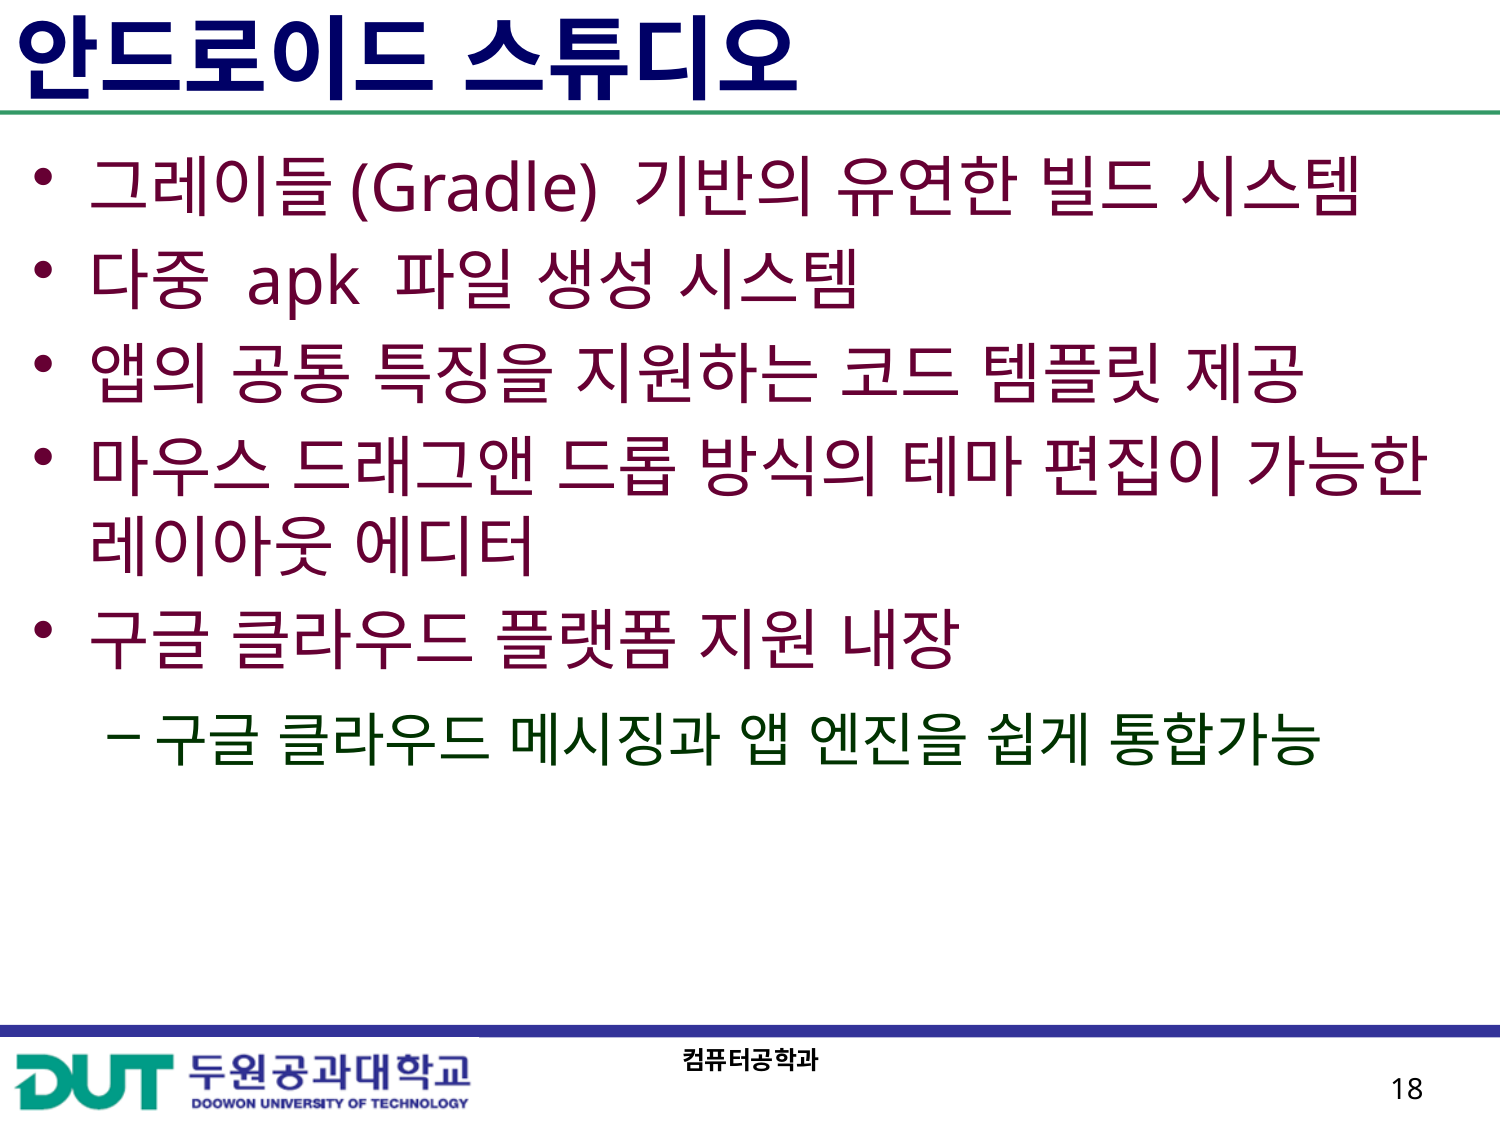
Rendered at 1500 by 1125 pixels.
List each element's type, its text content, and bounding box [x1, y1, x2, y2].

list 그레이들(Gradle) 기반의 유연한 빌드 시스템 다중 apk 파일 생성 시스템 앱의 공통 특징을 지원하는 코드 템플릿 제공 마우스 드래그앤 드롭 방식의 테마 편집이 가능한 레이아웃 에디터 구글 클라우드 플랫폼 지원 내장 구글 클라우드 메시징과 앱 엔진을 쉽게 통합가능 [17, 137, 1483, 975]
picture [0, 1037, 479, 1125]
title 안드로이드 스튜디오 [0, 0, 1500, 113]
